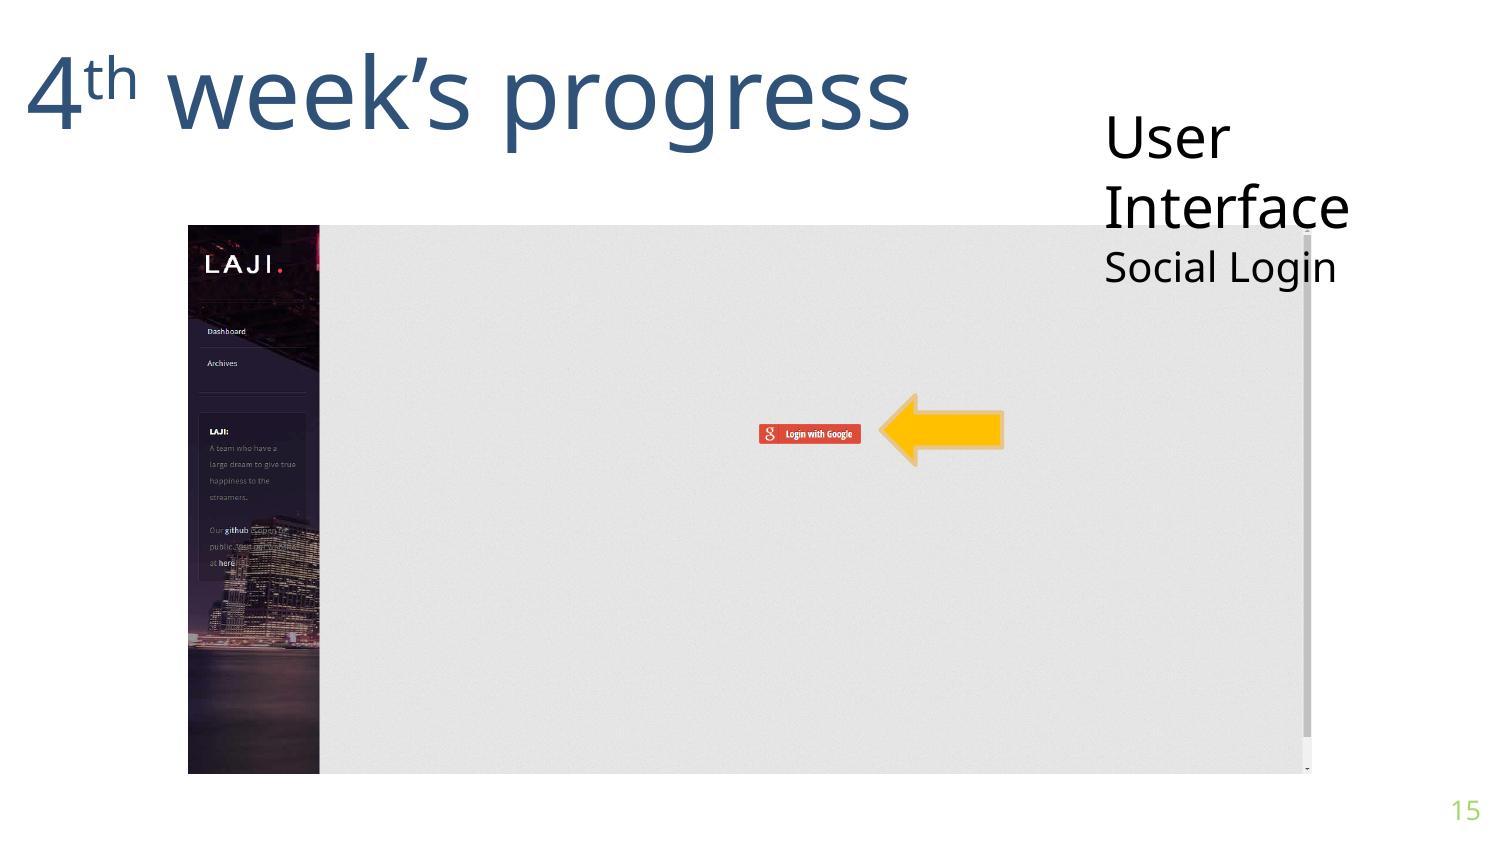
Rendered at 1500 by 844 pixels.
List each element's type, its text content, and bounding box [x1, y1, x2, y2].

text_box User Interface Social Login [1089, 93, 1500, 172]
picture [188, 225, 1312, 774]
text_box 4th week’s progress [26, 8, 1060, 150]
slide_number 15 [1391, 779, 1482, 844]
